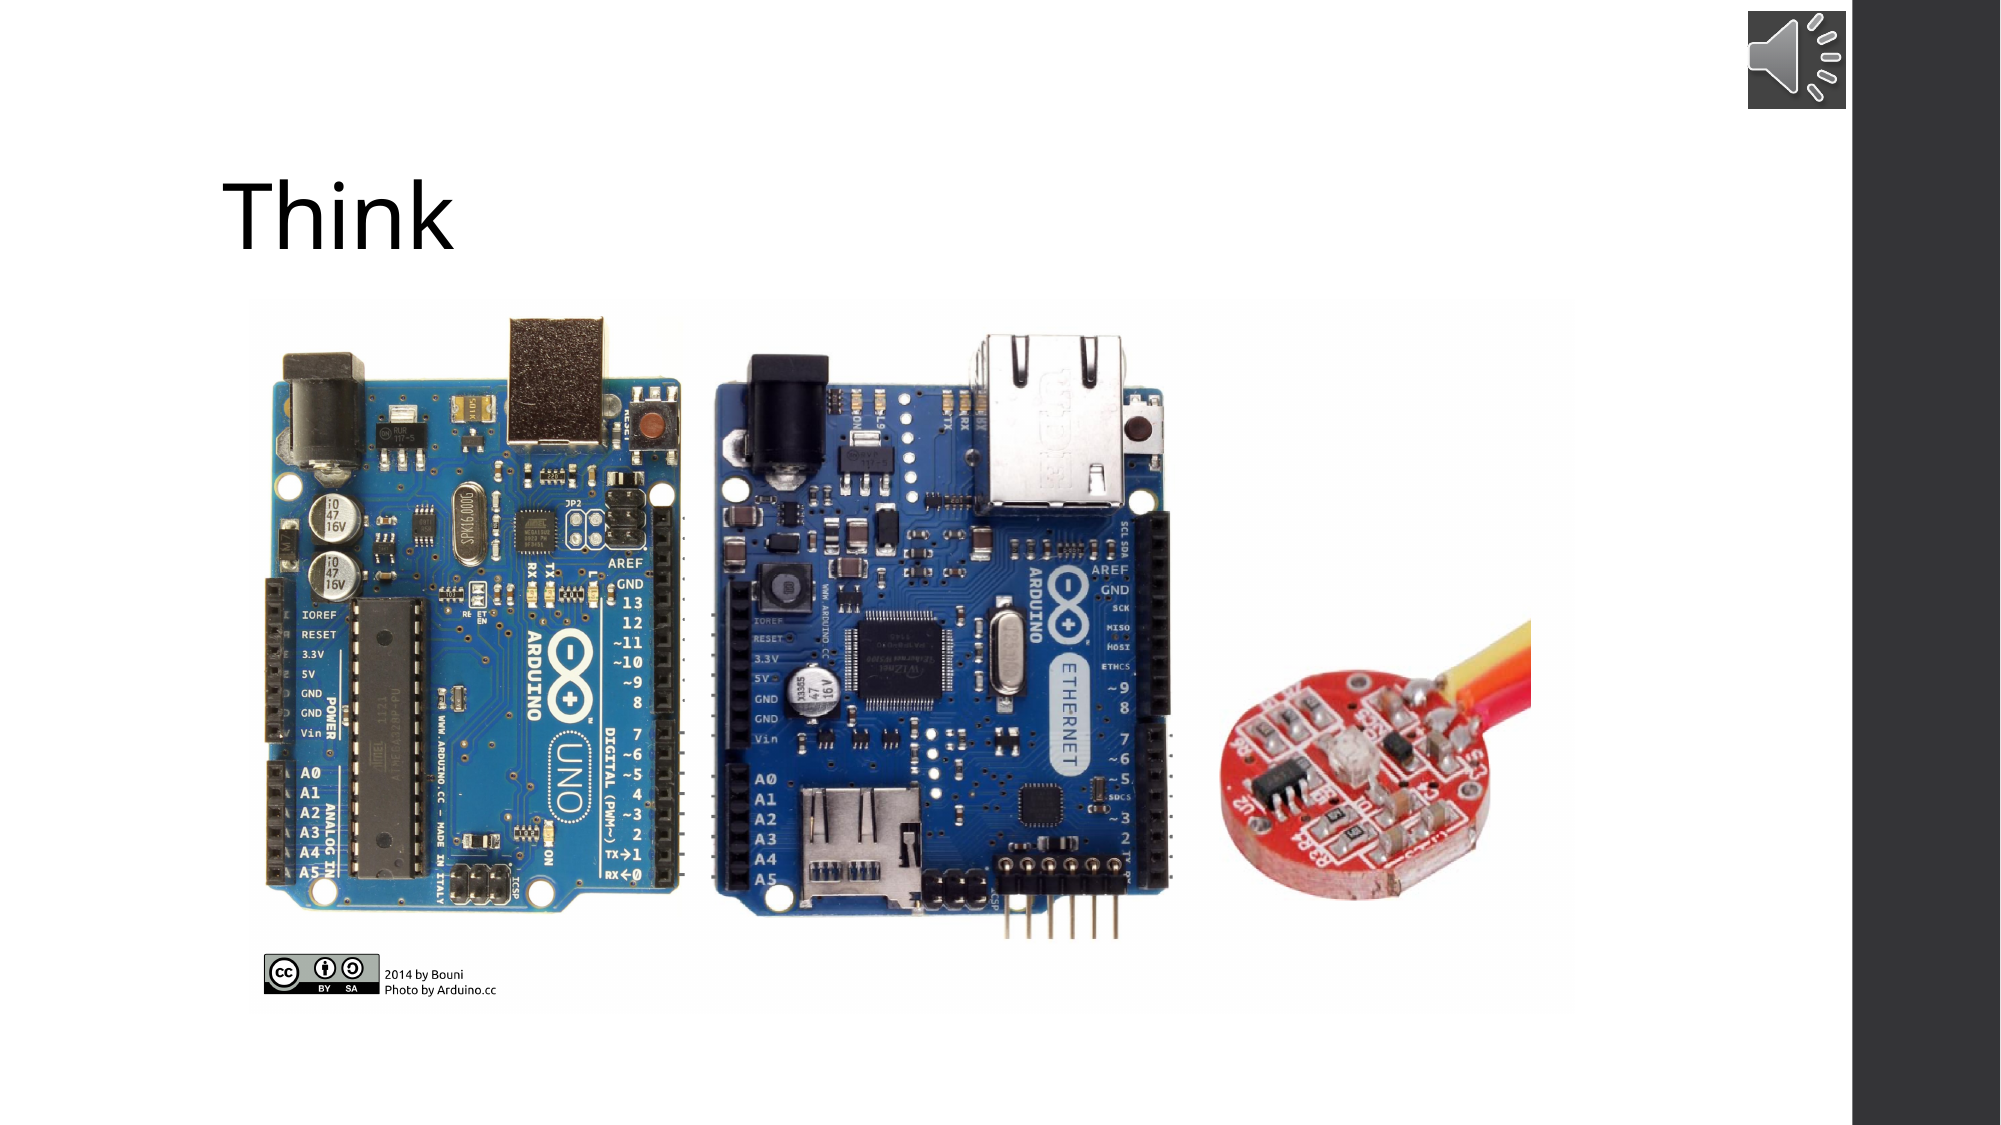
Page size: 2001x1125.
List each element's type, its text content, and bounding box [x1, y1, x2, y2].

picture [1746, 9, 1848, 111]
title Think [206, 60, 1797, 278]
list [249, 299, 1575, 1015]
